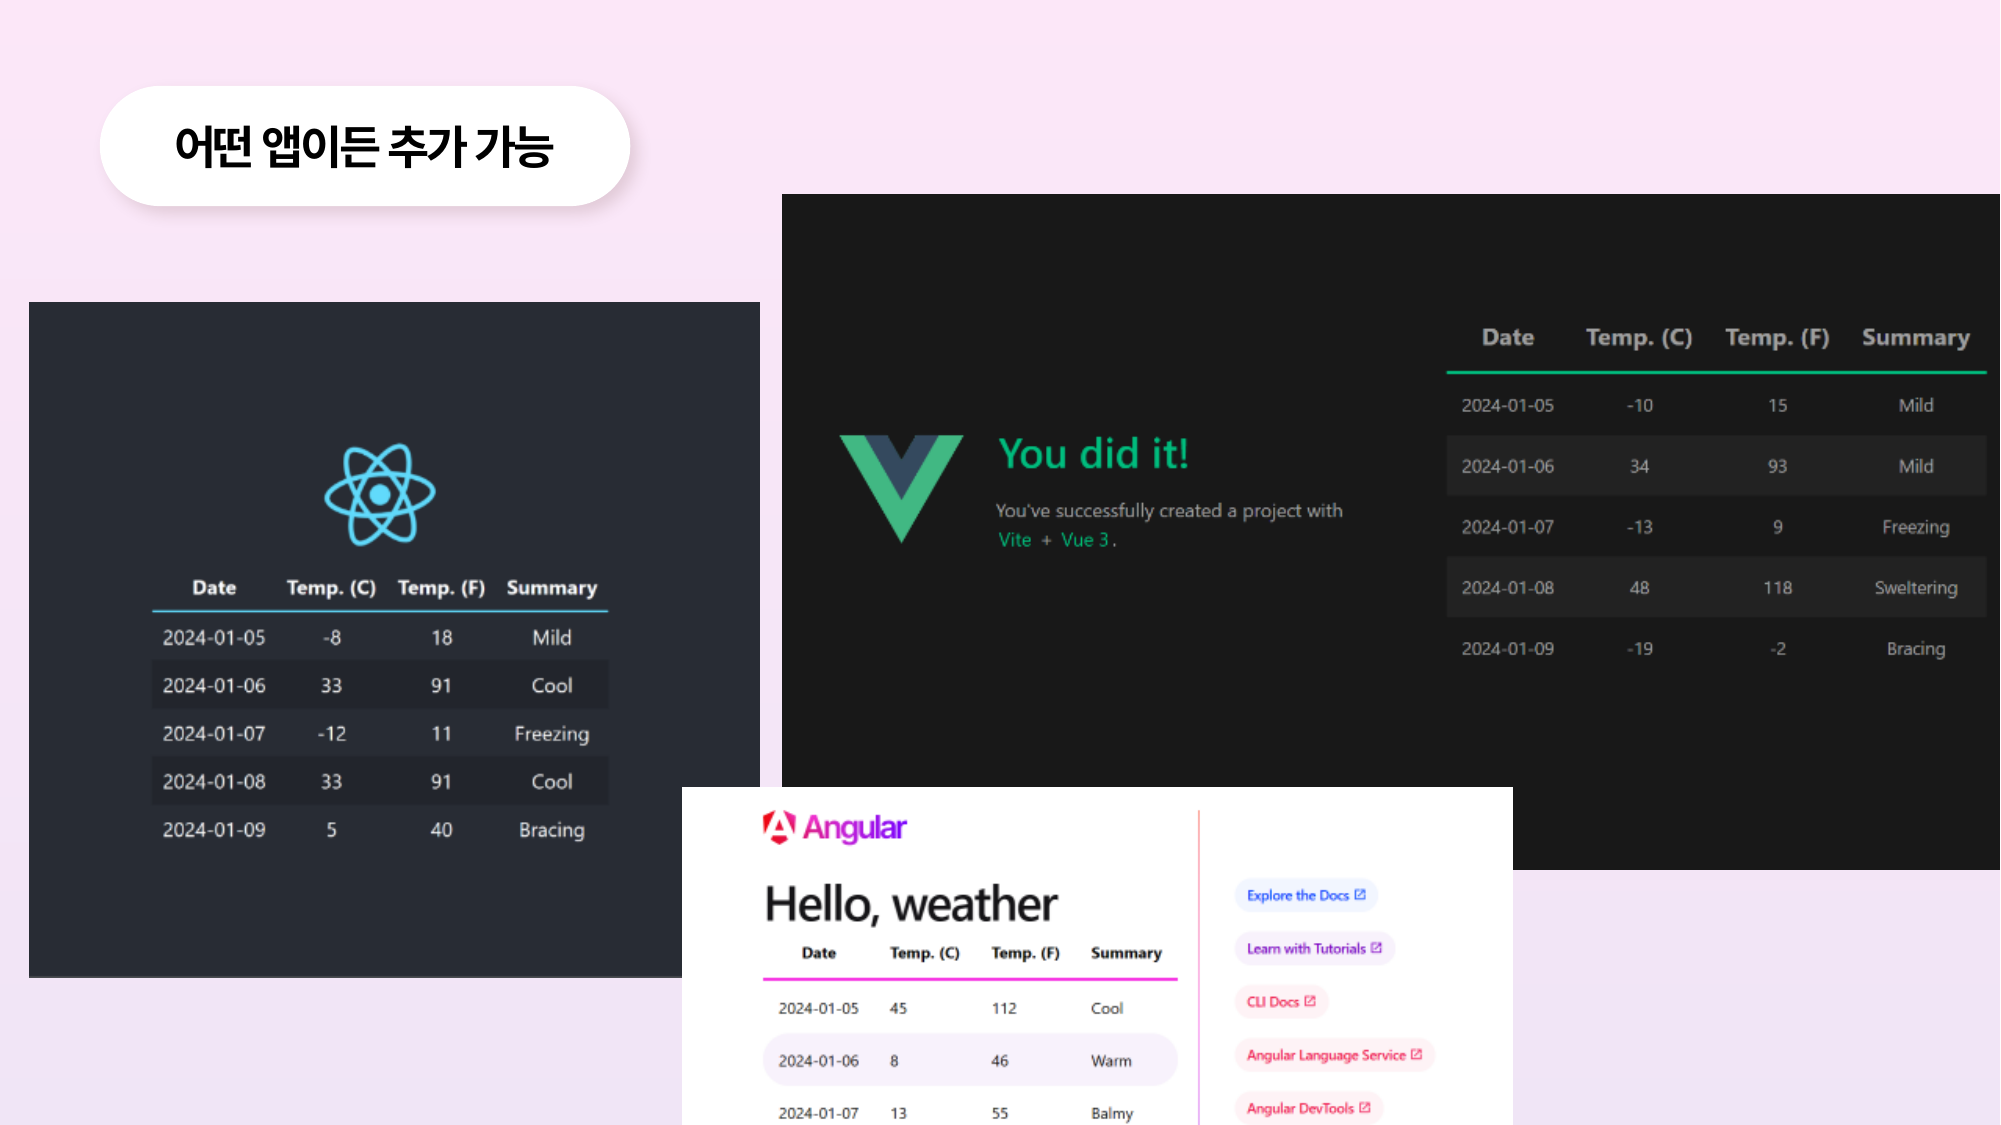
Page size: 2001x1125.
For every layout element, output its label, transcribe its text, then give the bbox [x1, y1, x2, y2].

picture [28, 194, 2000, 1125]
text_box 어떤 앱이든 추가 가능 [99, 85, 631, 207]
